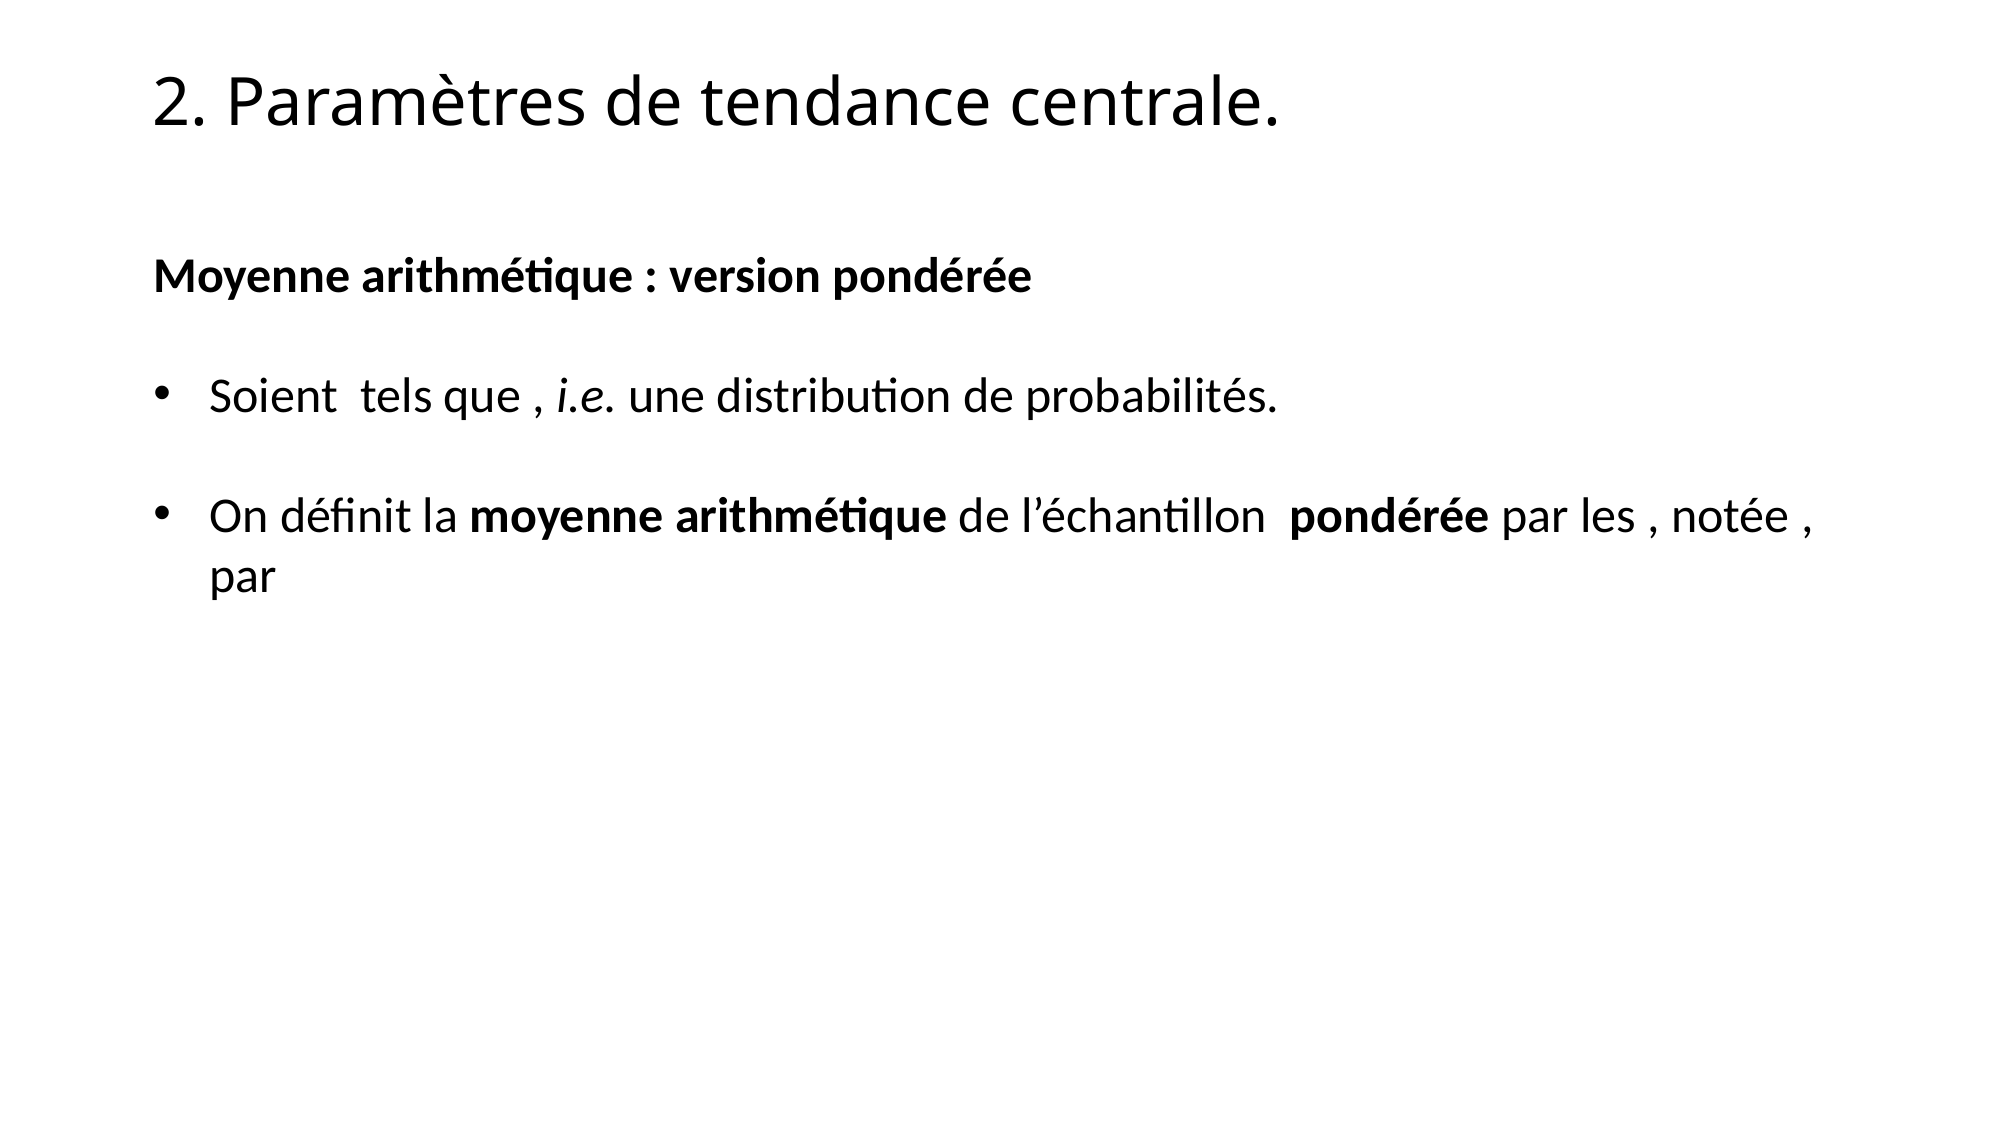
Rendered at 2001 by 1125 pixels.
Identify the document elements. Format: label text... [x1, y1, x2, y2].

text_box 2. Paramètres de tendance centrale. [137, 59, 1863, 155]
